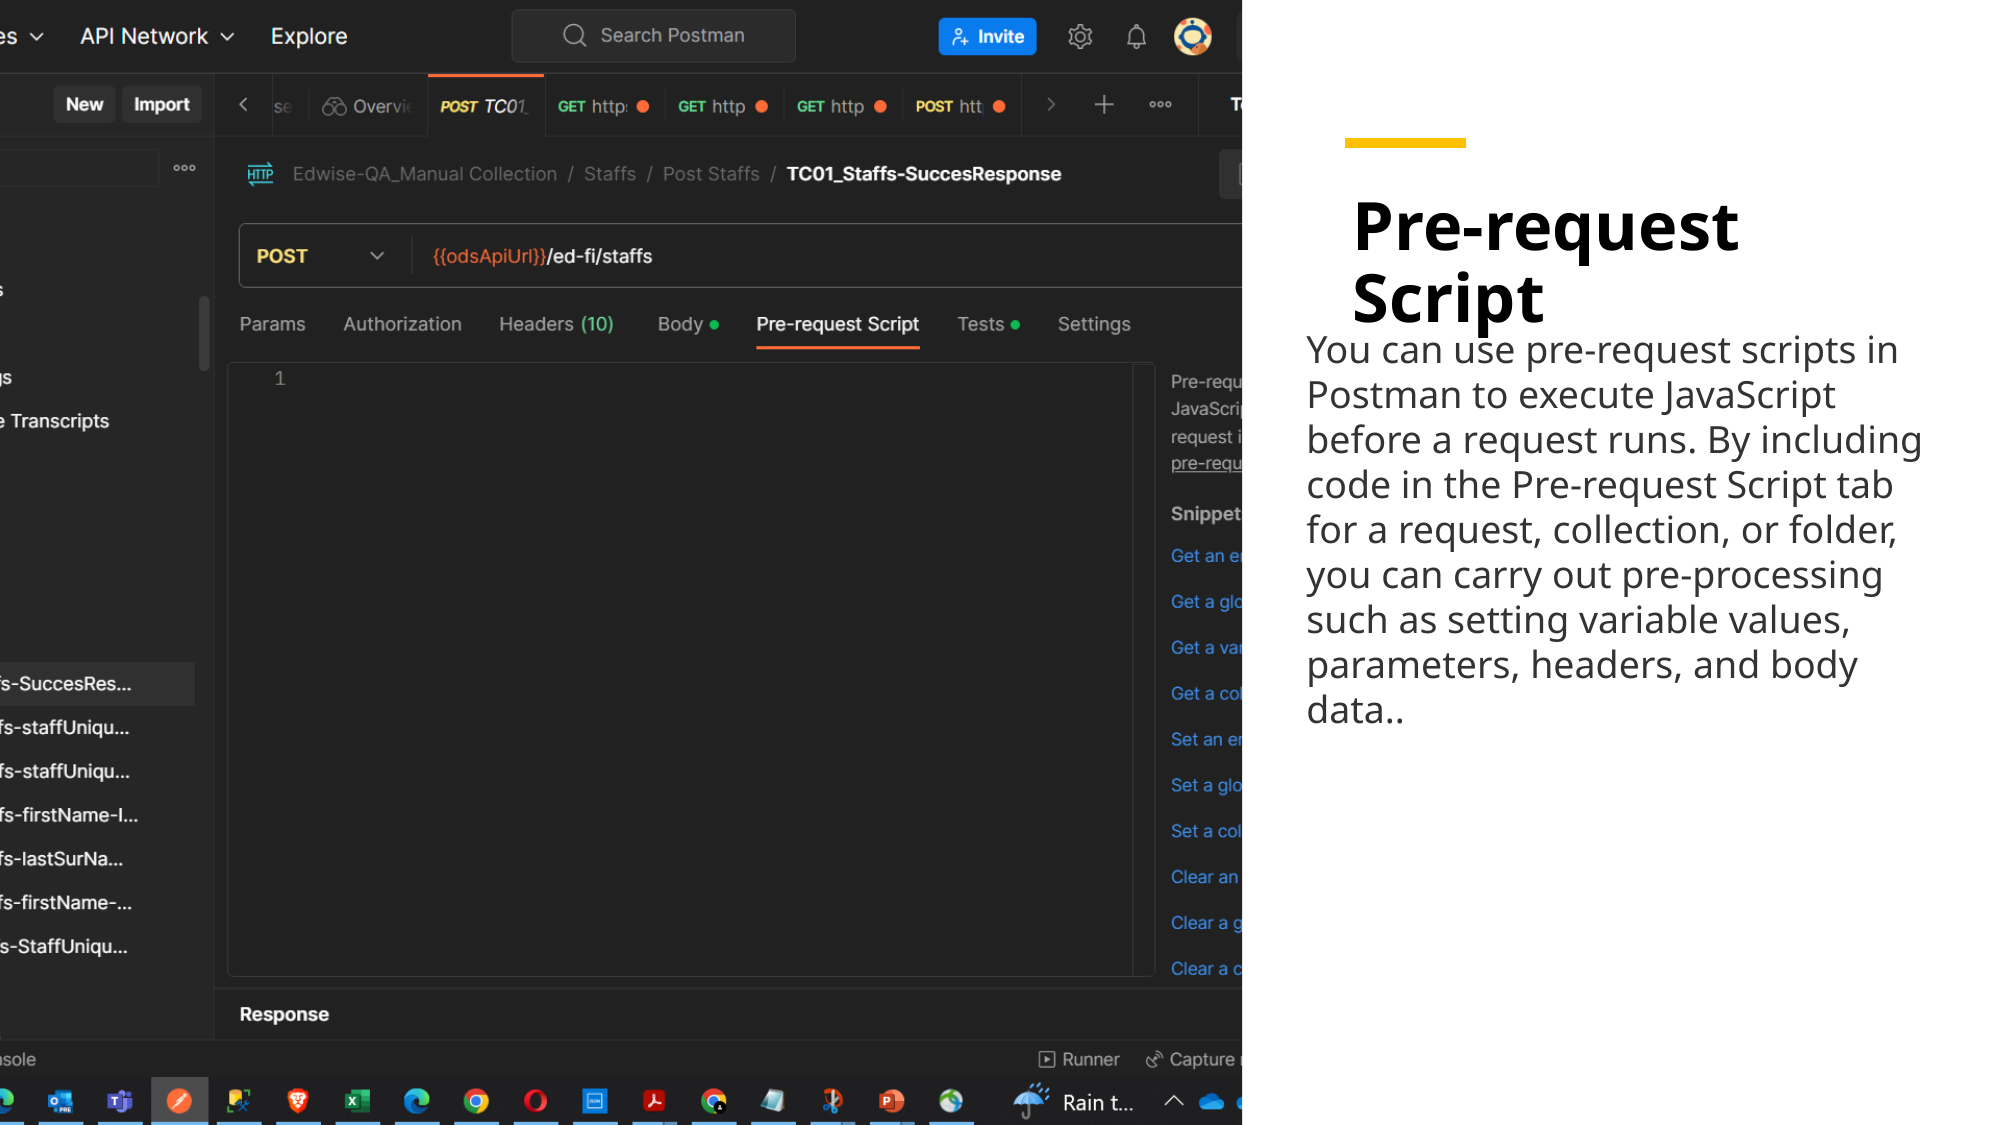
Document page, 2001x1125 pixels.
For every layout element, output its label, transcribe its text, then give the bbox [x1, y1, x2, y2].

text_box You can use pre-request scripts in Postman to execute JavaScript before a request runs. By including code in the Pre-request Script tab for a request, collection, or folder, you can carry out pre-processing such as setting variable values, parameters, headers, and body data.. [1291, 318, 1967, 739]
picture [0, 0, 1243, 1125]
text_box Pre-request Script [1337, 185, 1901, 318]
